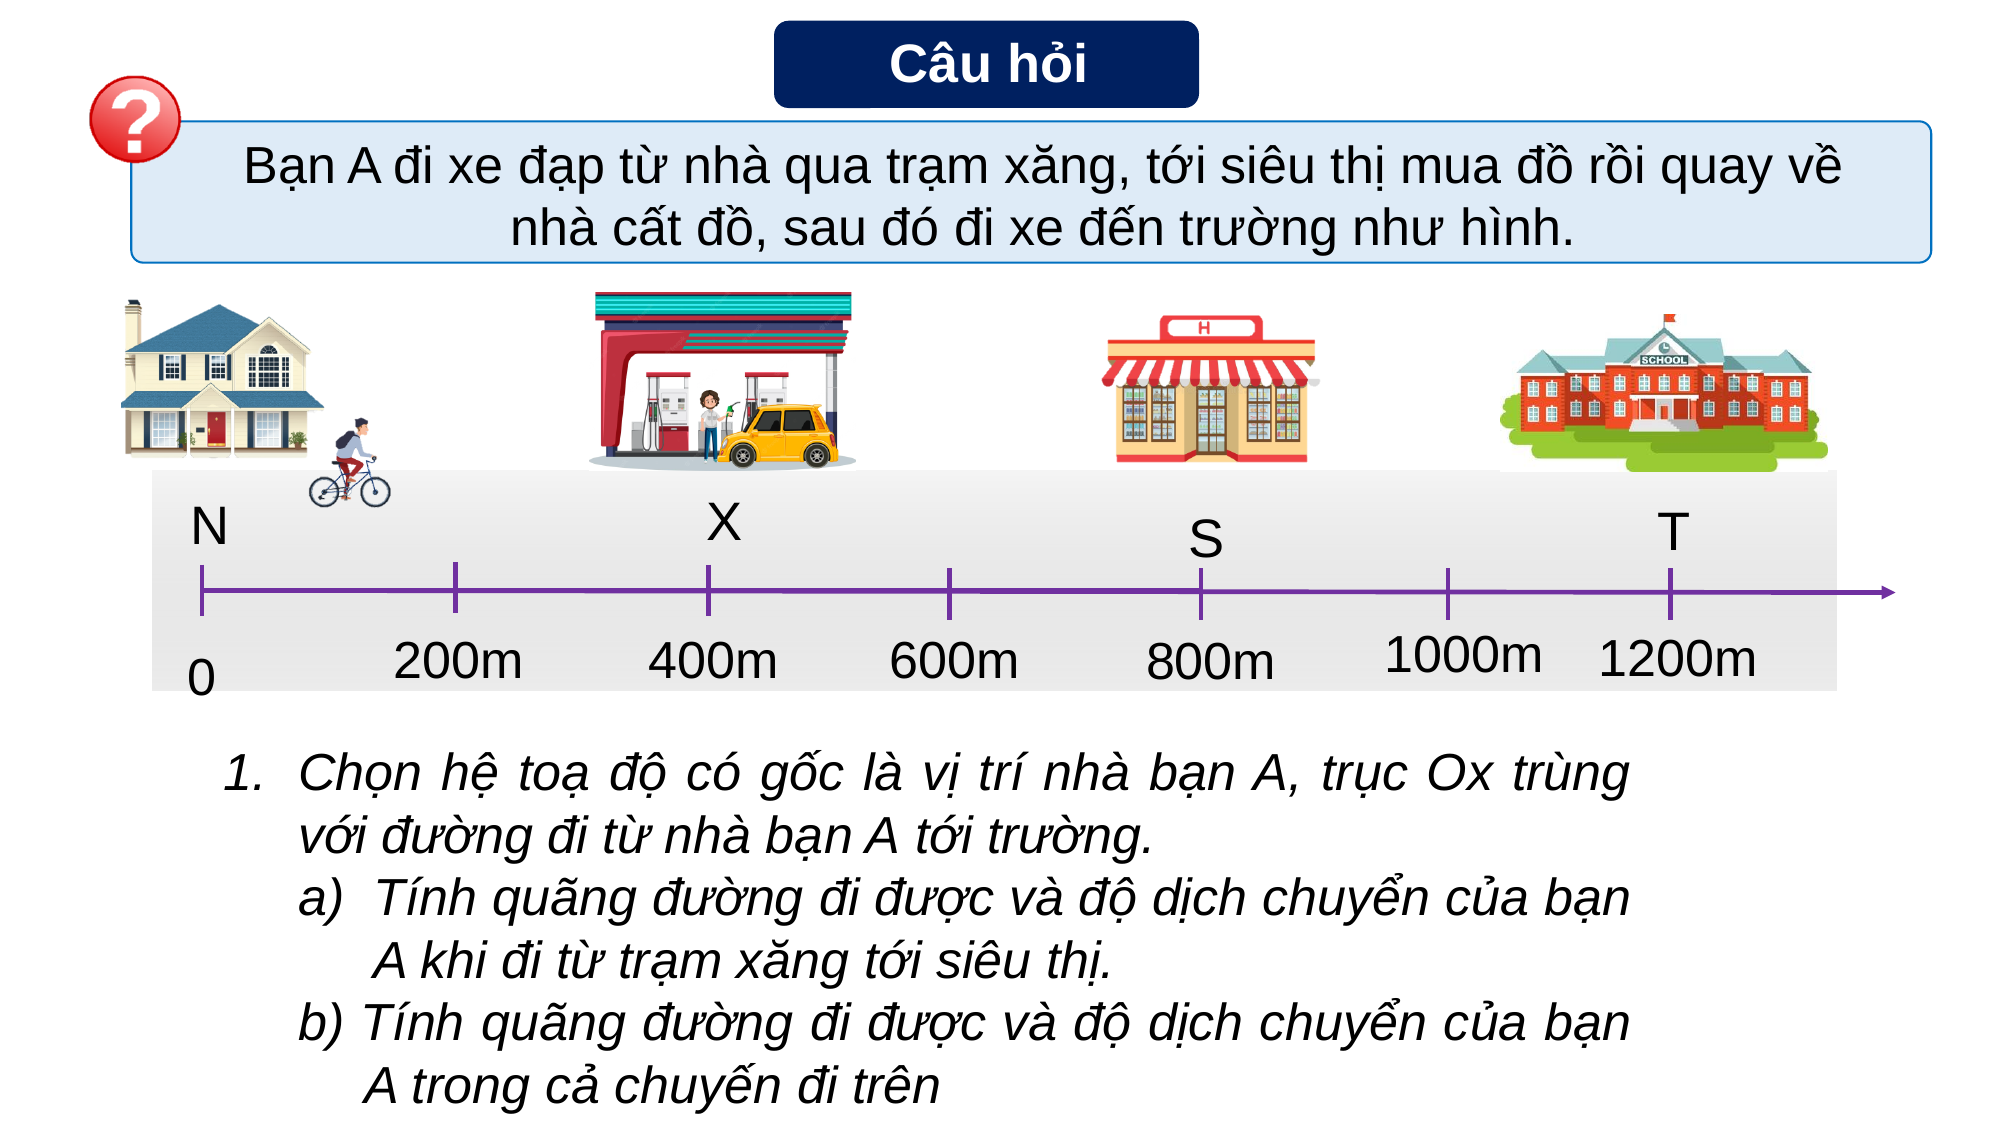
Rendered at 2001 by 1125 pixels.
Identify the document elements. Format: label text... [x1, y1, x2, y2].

text_box [190, 120, 1933, 264]
text_box Bạn A đi xe đạp từ nhà qua trạm xăng, tới siêu thị mua đồ rồi quay về nhà cất đồ, sau đó đi xe đến trường như hình. [187, 123, 1900, 264]
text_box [774, 20, 1200, 108]
text_box [130, 175, 187, 264]
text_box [85, 70, 190, 175]
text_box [104, 288, 1896, 715]
text_box Chọn hệ toạ độ có gốc là vị trí nhà bạn A, trục Ox trùng với đường đi từ nhà bạn A tới trường. Tính quãng đường đi được và độ dịch chuyển của bạn A khi đi từ trạm xăng tới siêu thị. b) Tính quãng đường đi được và độ dịch chuyển của bạn A trong cả chuyến đi trên [208, 731, 1647, 1121]
